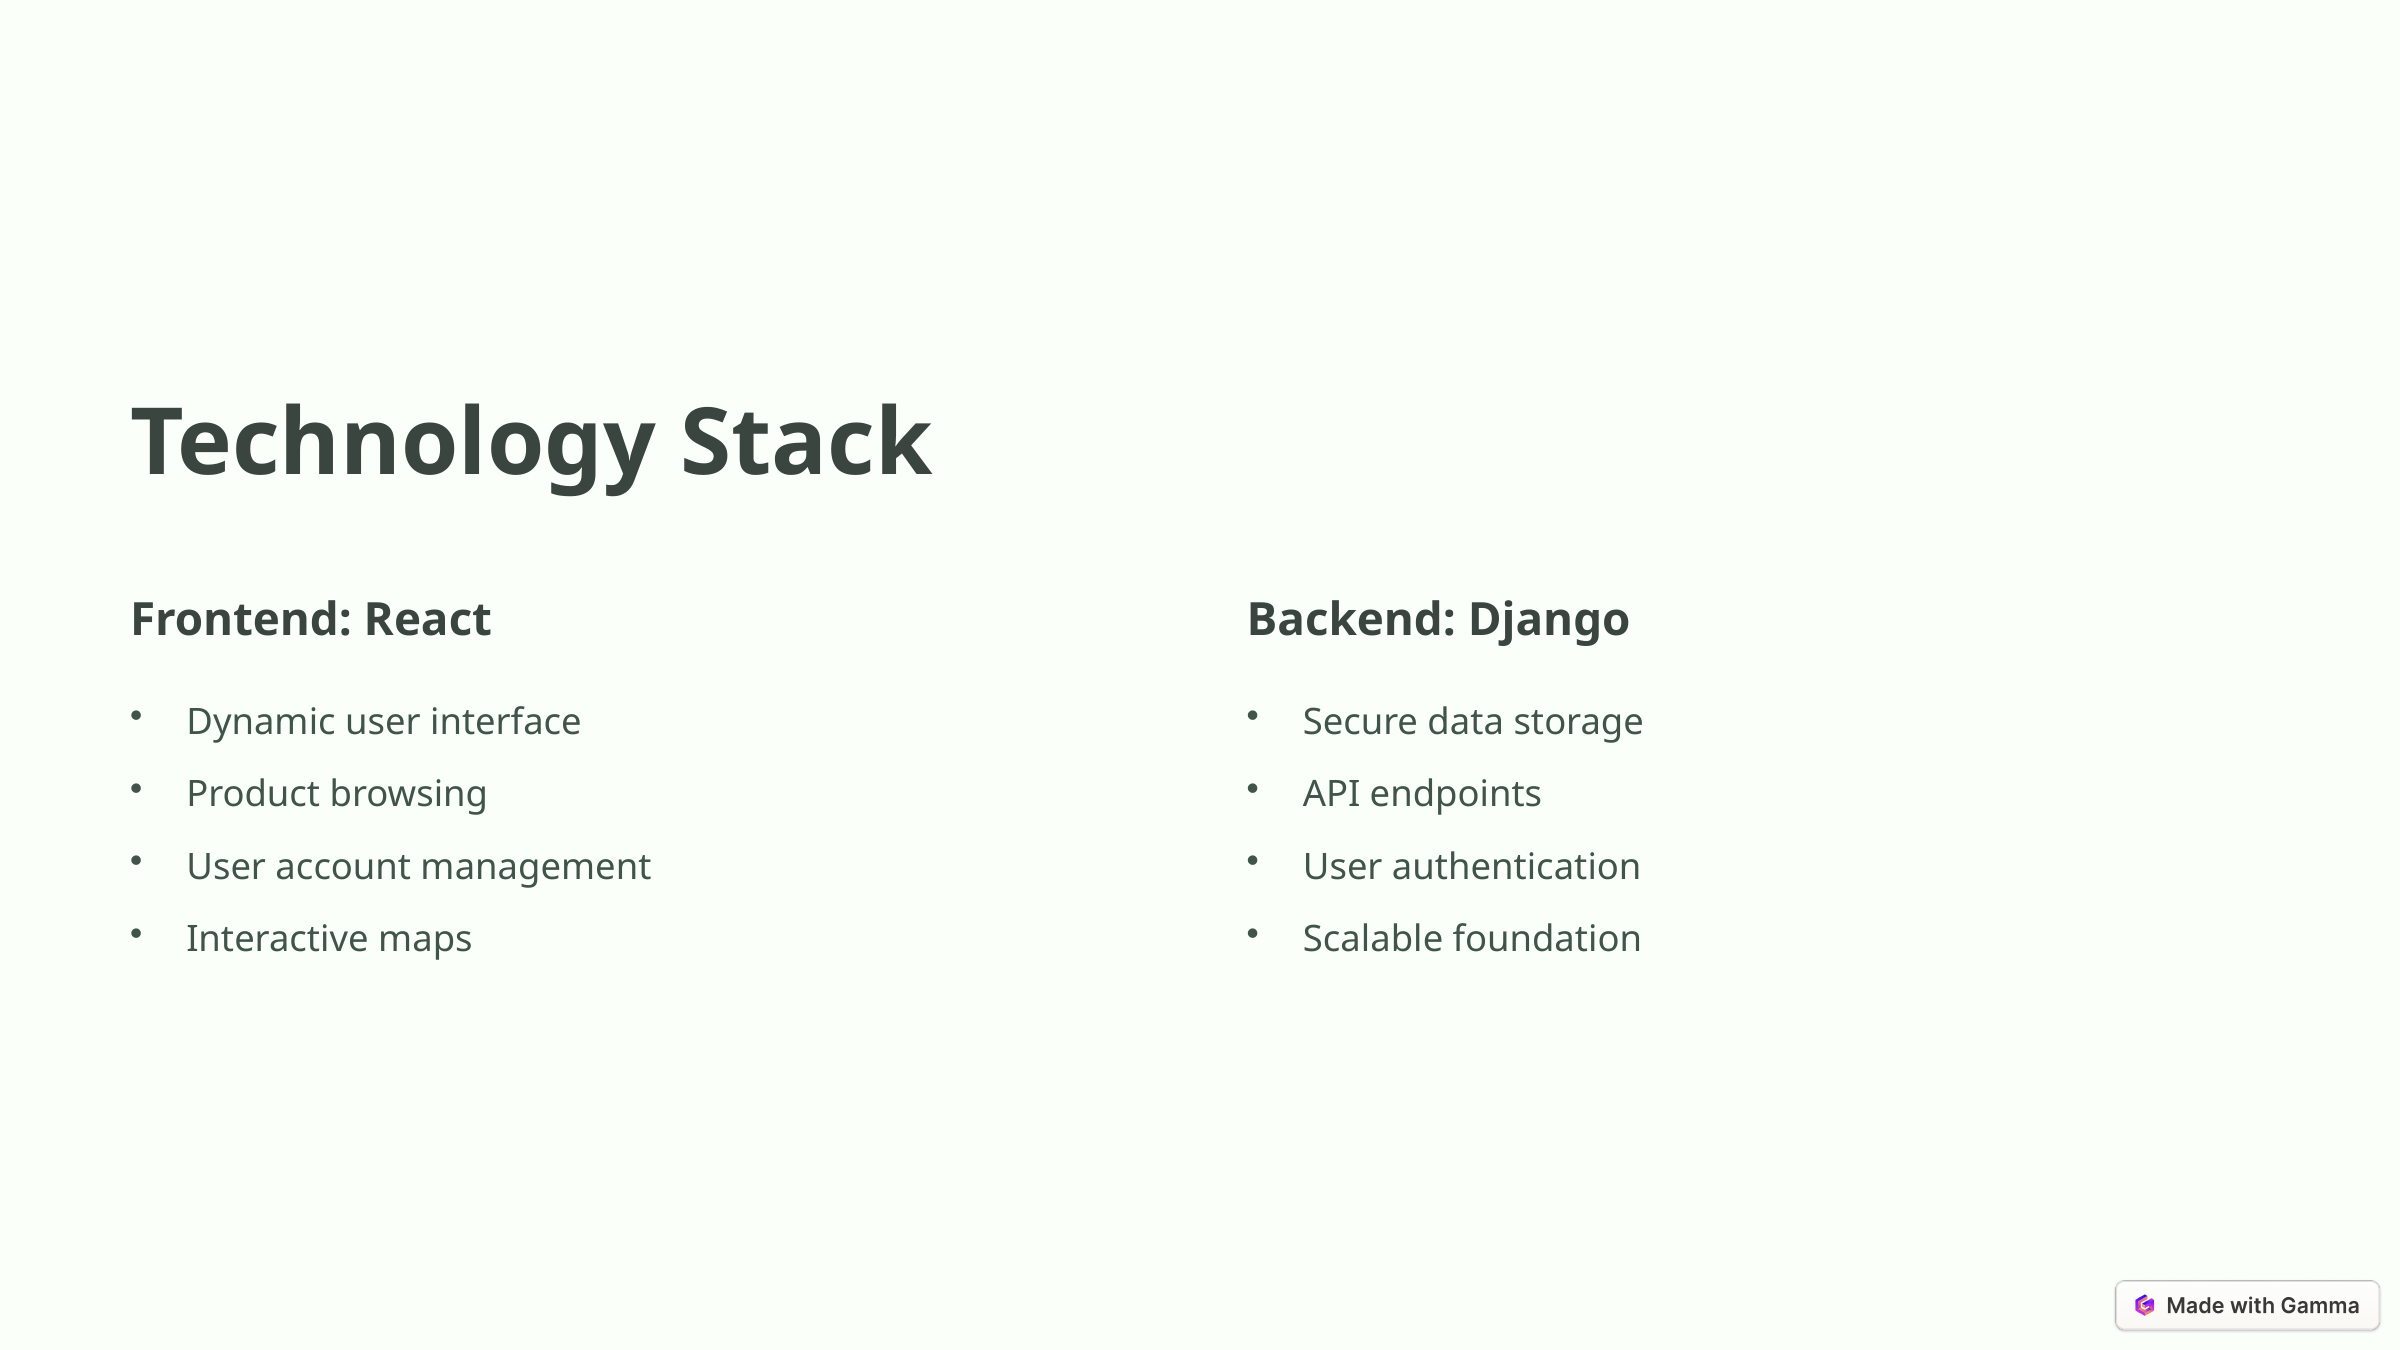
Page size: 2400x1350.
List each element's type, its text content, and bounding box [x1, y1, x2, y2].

text_box Product browsing [130, 754, 1155, 815]
text_box Dynamic user interface [130, 682, 1155, 742]
text_box Frontend: React [130, 586, 596, 645]
text_box Scalable foundation [1246, 899, 2271, 960]
text_box Interactive maps [130, 899, 1155, 960]
text_box User account management [130, 827, 1155, 887]
text_box User authentication [1246, 827, 2271, 887]
text_box Secure data storage [1246, 682, 2271, 742]
text_box Backend: Django [1246, 586, 1712, 645]
picture [2106, 1271, 2389, 1339]
text_box Technology Stack [130, 377, 1061, 494]
text_box API endpoints [1246, 754, 2271, 815]
